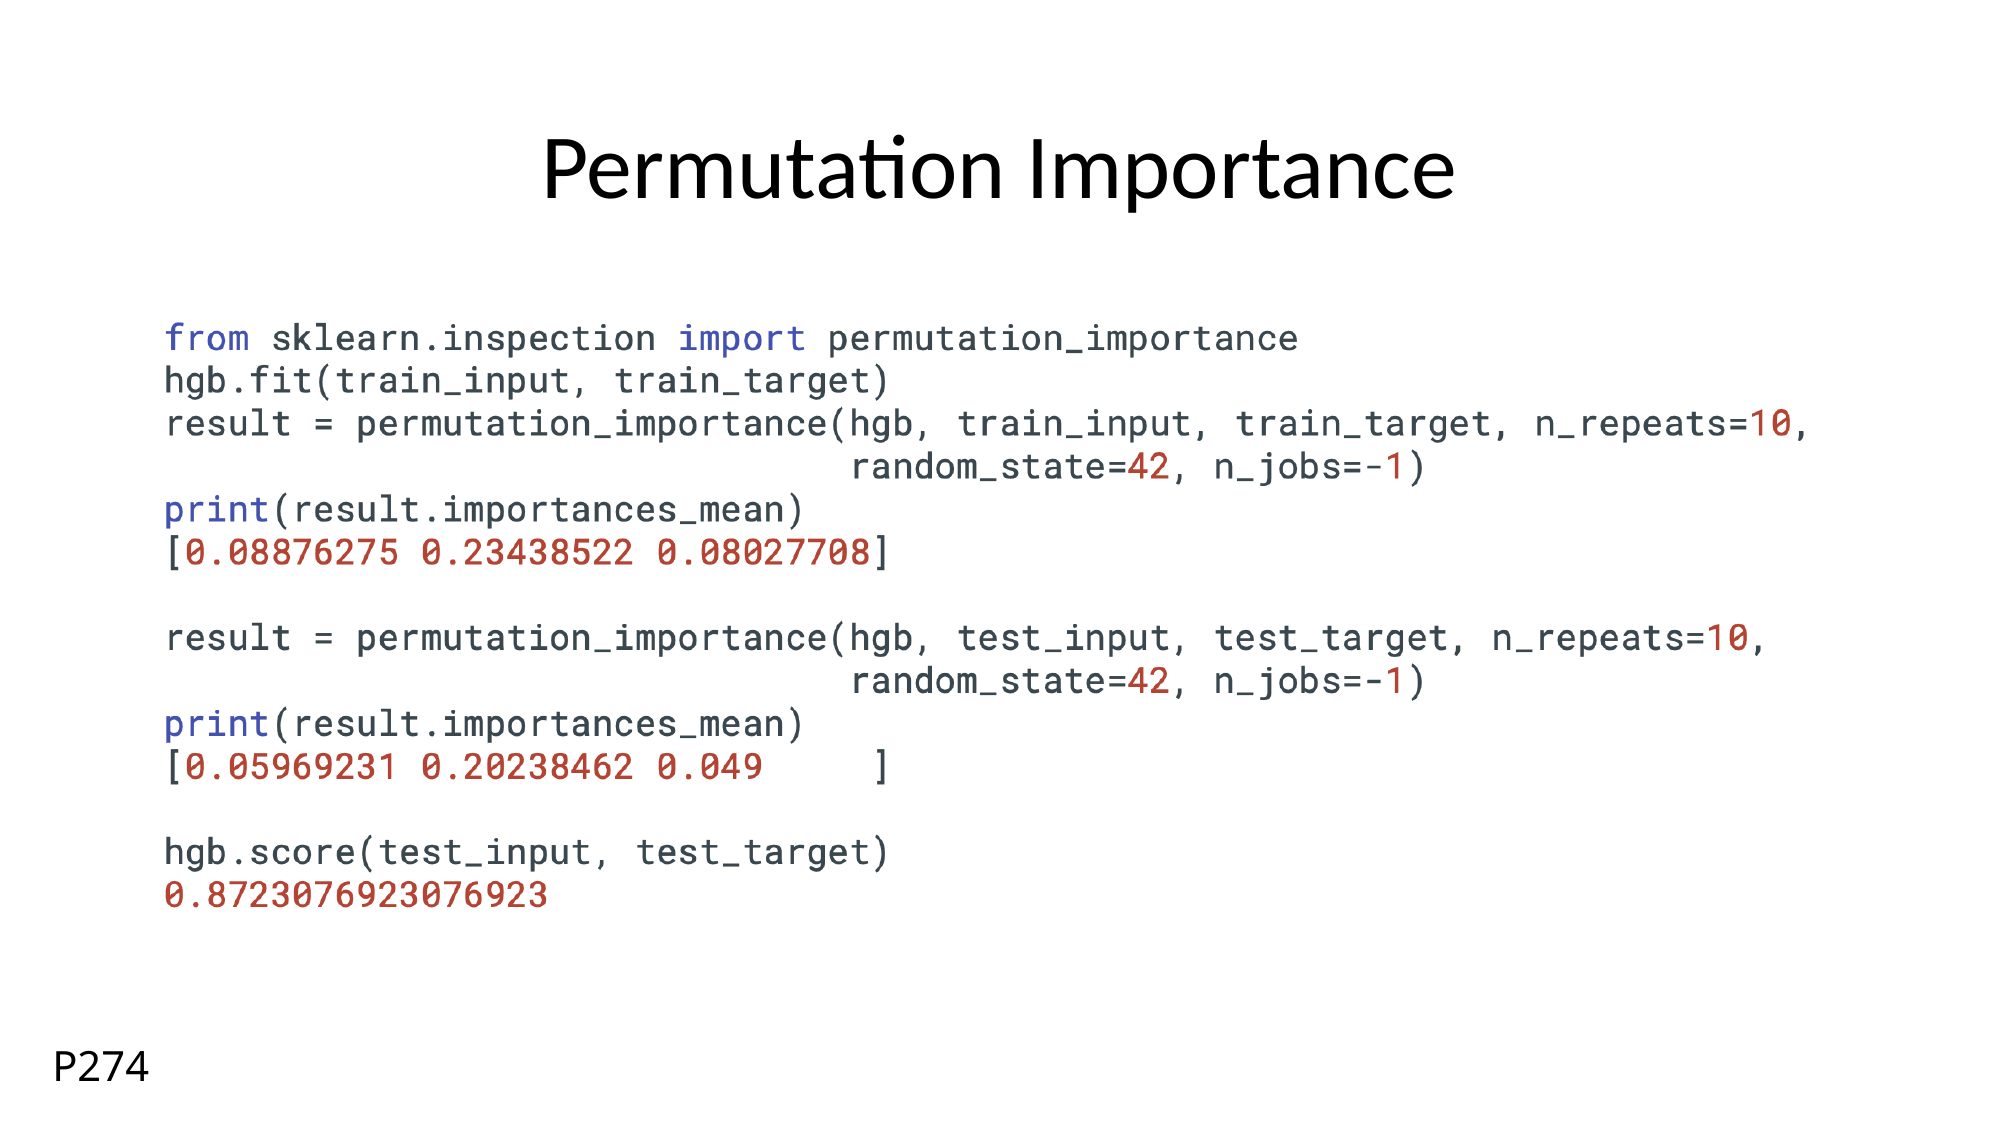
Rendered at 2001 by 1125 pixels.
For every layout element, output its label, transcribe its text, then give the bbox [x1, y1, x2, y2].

text_box P274 [37, 1032, 165, 1098]
title Permutation Importance [137, 59, 1863, 278]
picture [154, 304, 1846, 937]
